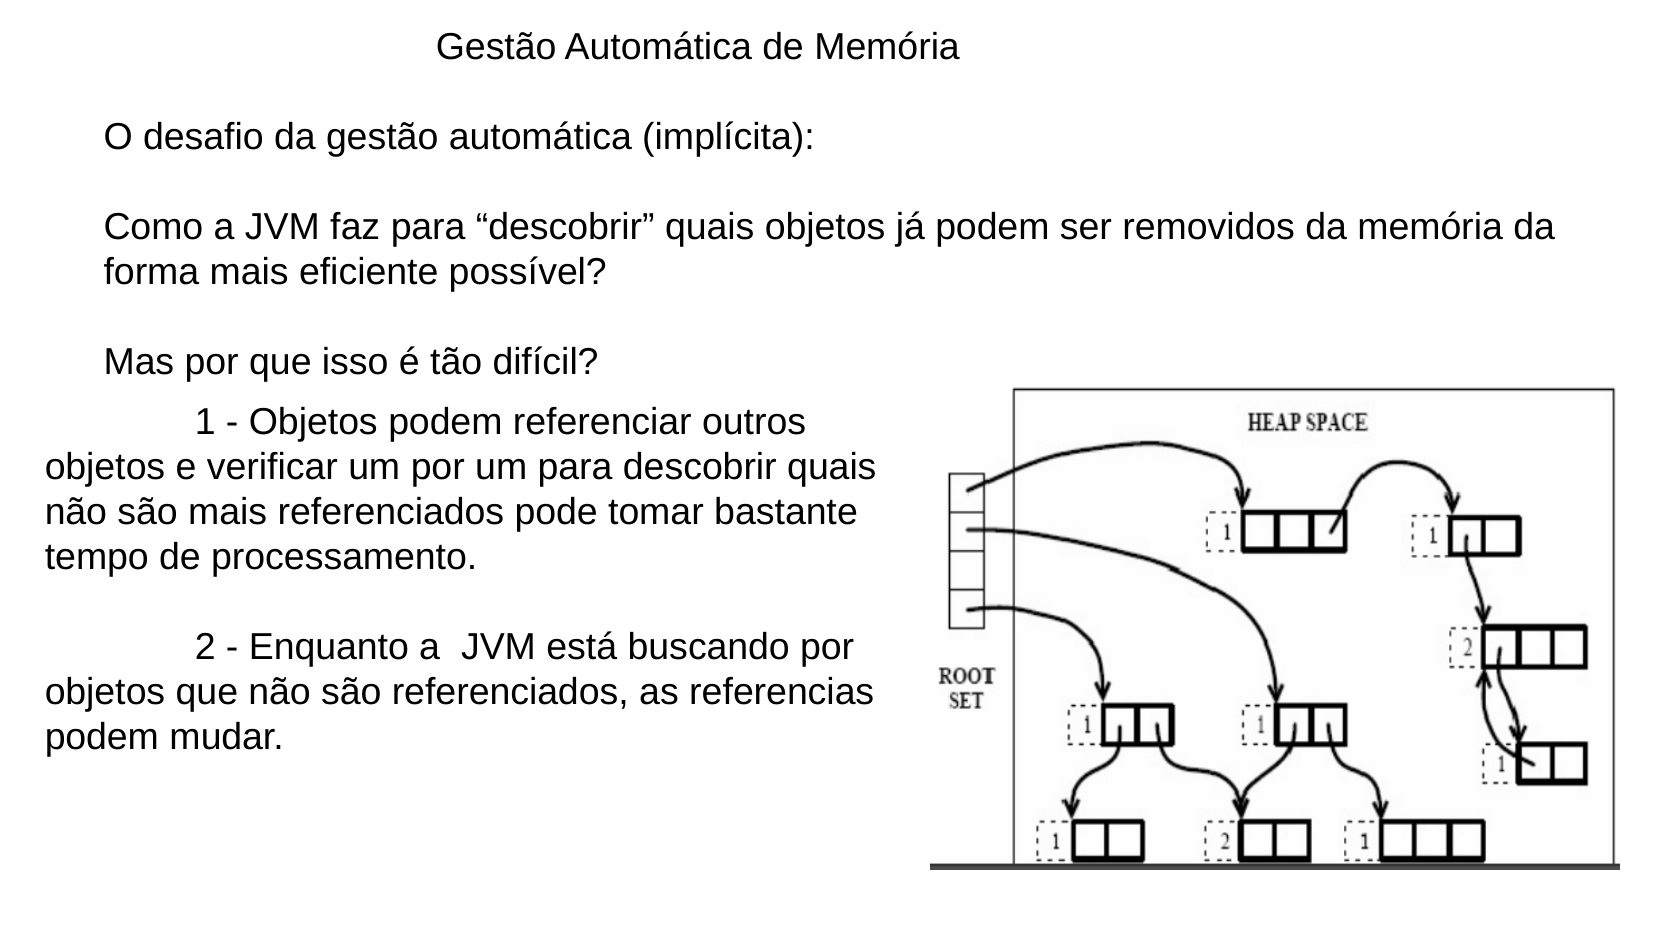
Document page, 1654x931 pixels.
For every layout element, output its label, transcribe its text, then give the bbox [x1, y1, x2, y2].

text_box 1 - Objetos podem referenciar outros objetos e verificar um por um para descobrir quais não são mais referenciados pode tomar bastante tempo de processamento. 2 - Enquanto a JVM está buscando por objetos que não são referenciados, as referencias podem mudar. [30, 389, 910, 870]
text_box Gestão Automática de Memória [421, 14, 975, 72]
picture [929, 344, 1621, 871]
text_box O desafio da gestão automática (implícita): Como a JVM faz para “descobrir” quais objetos já podem ser removidos da memória da forma mais eficiente possível? Mas por que isso é tão difícil? [88, 105, 1620, 456]
